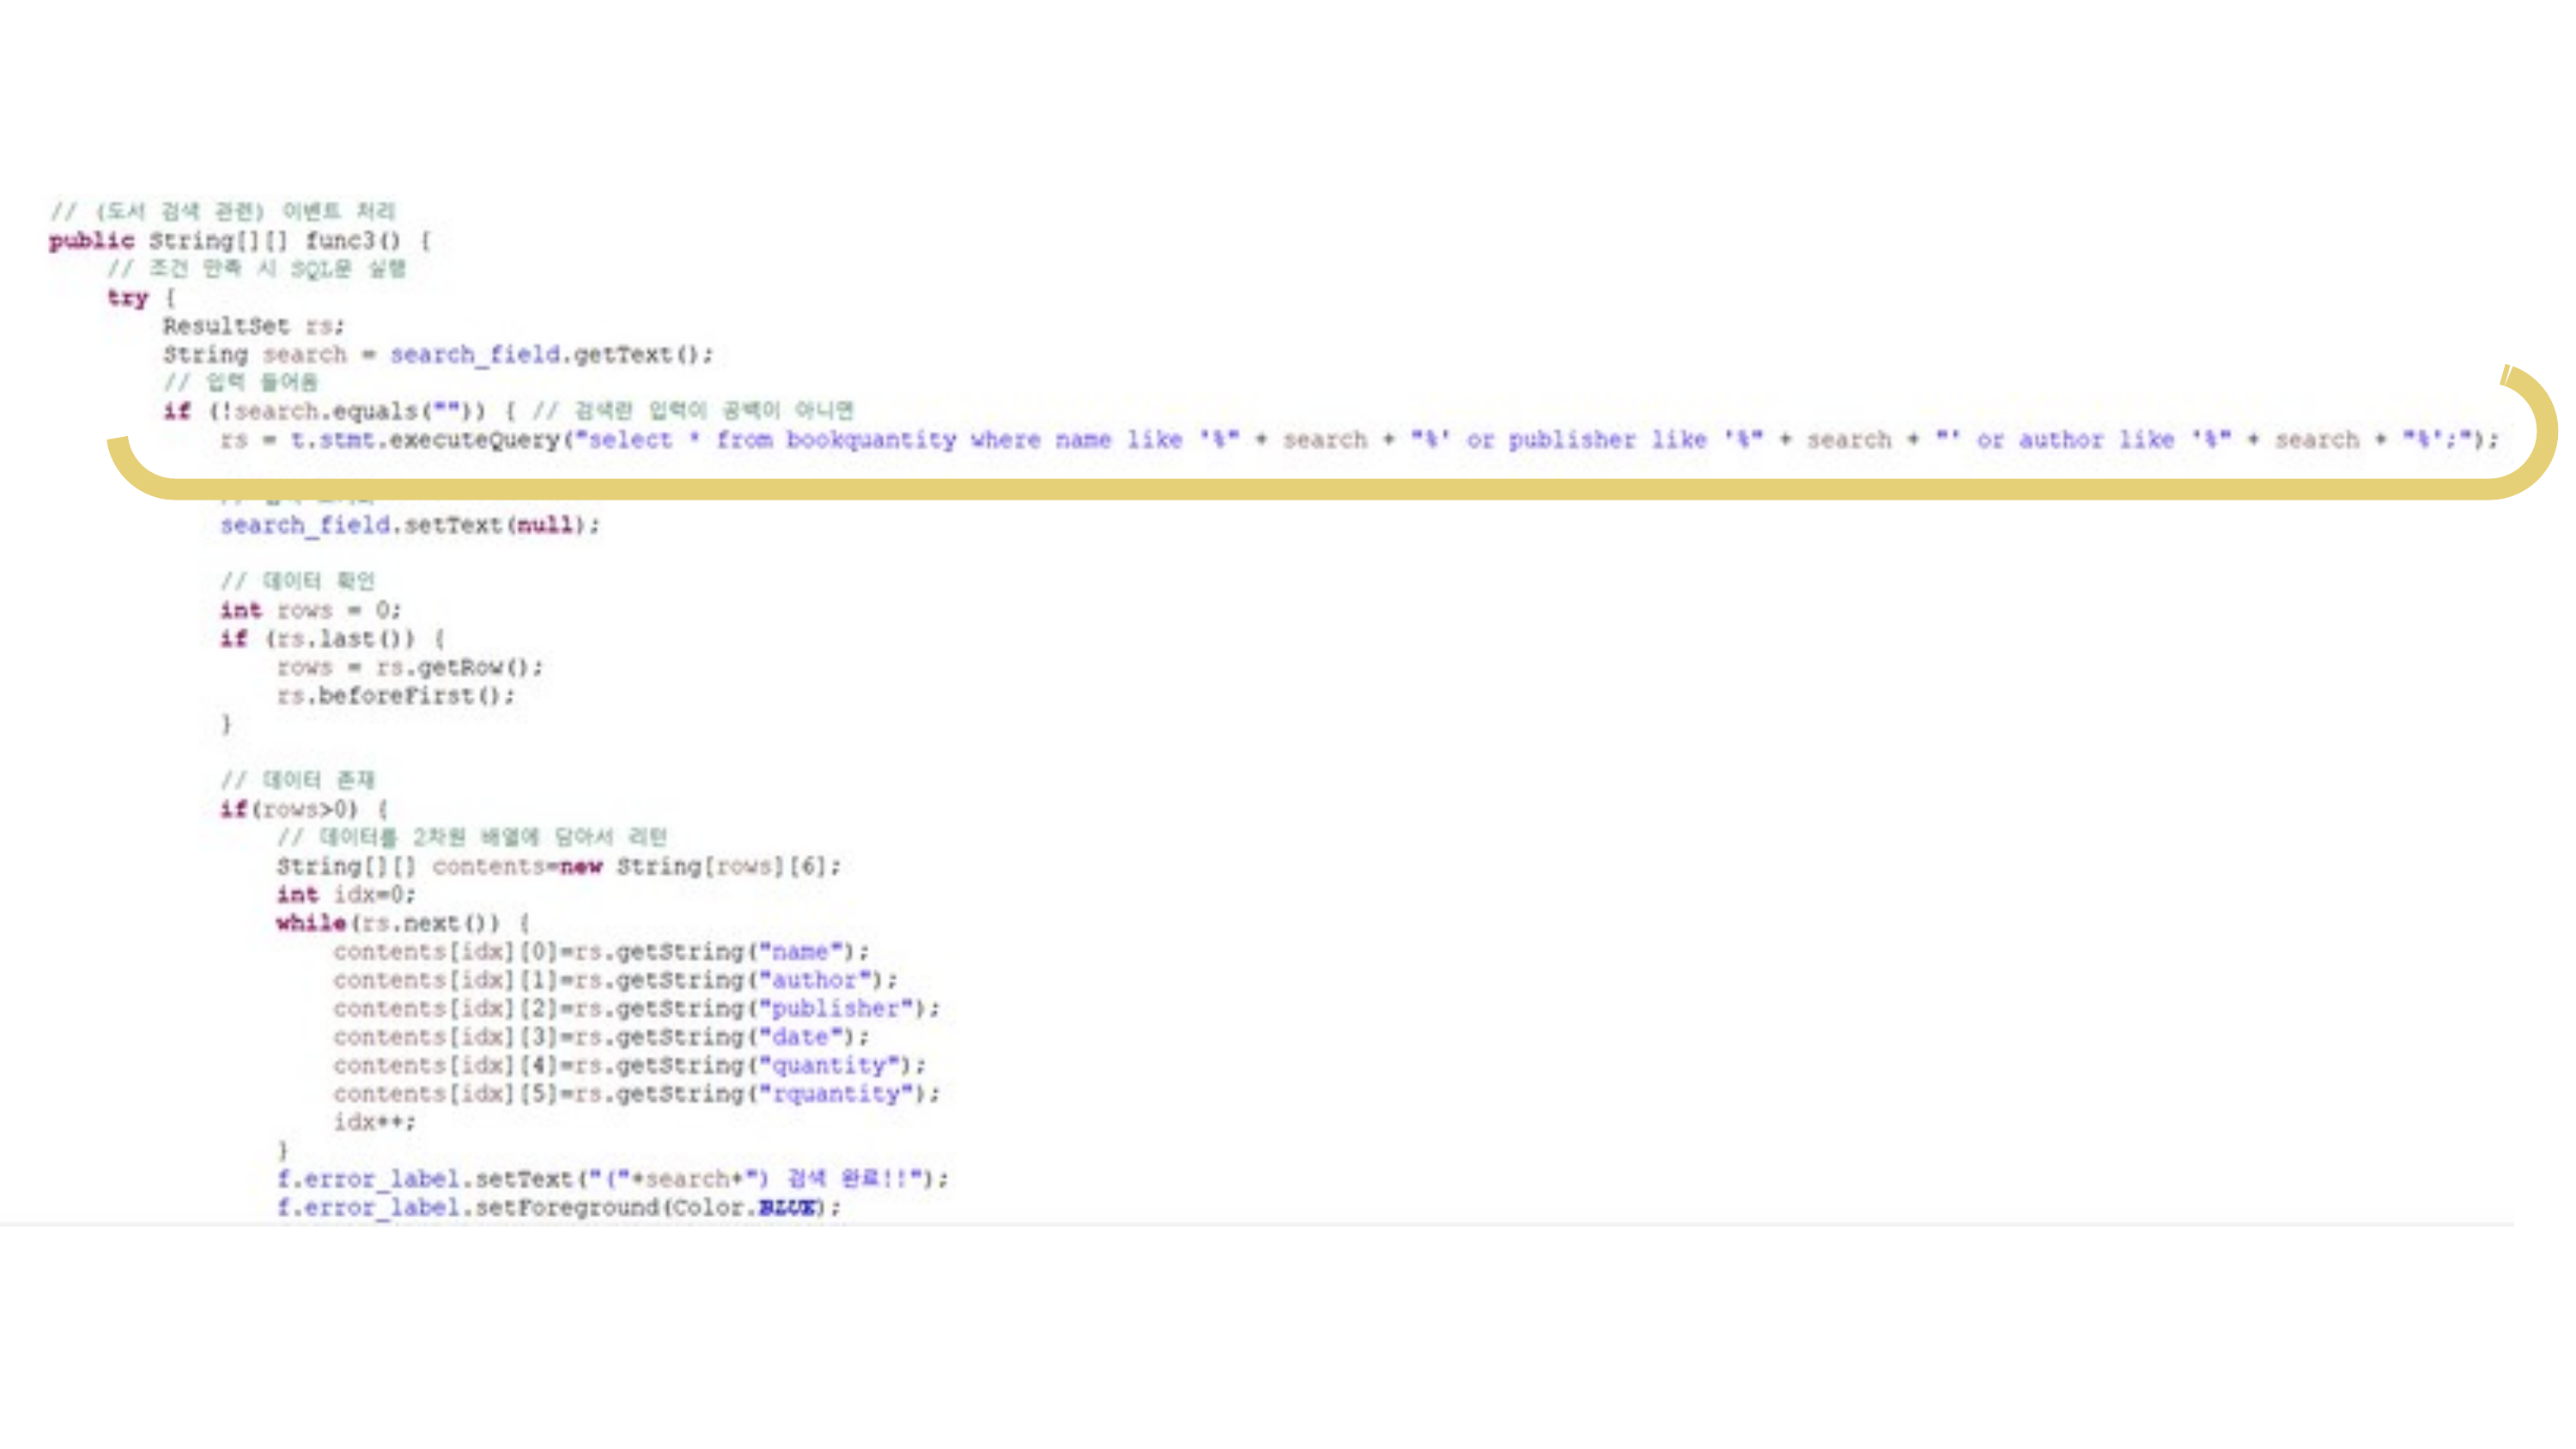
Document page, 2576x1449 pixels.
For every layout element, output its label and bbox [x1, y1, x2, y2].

text_box [0, 194, 2515, 1227]
text_box [117, 376, 2548, 490]
